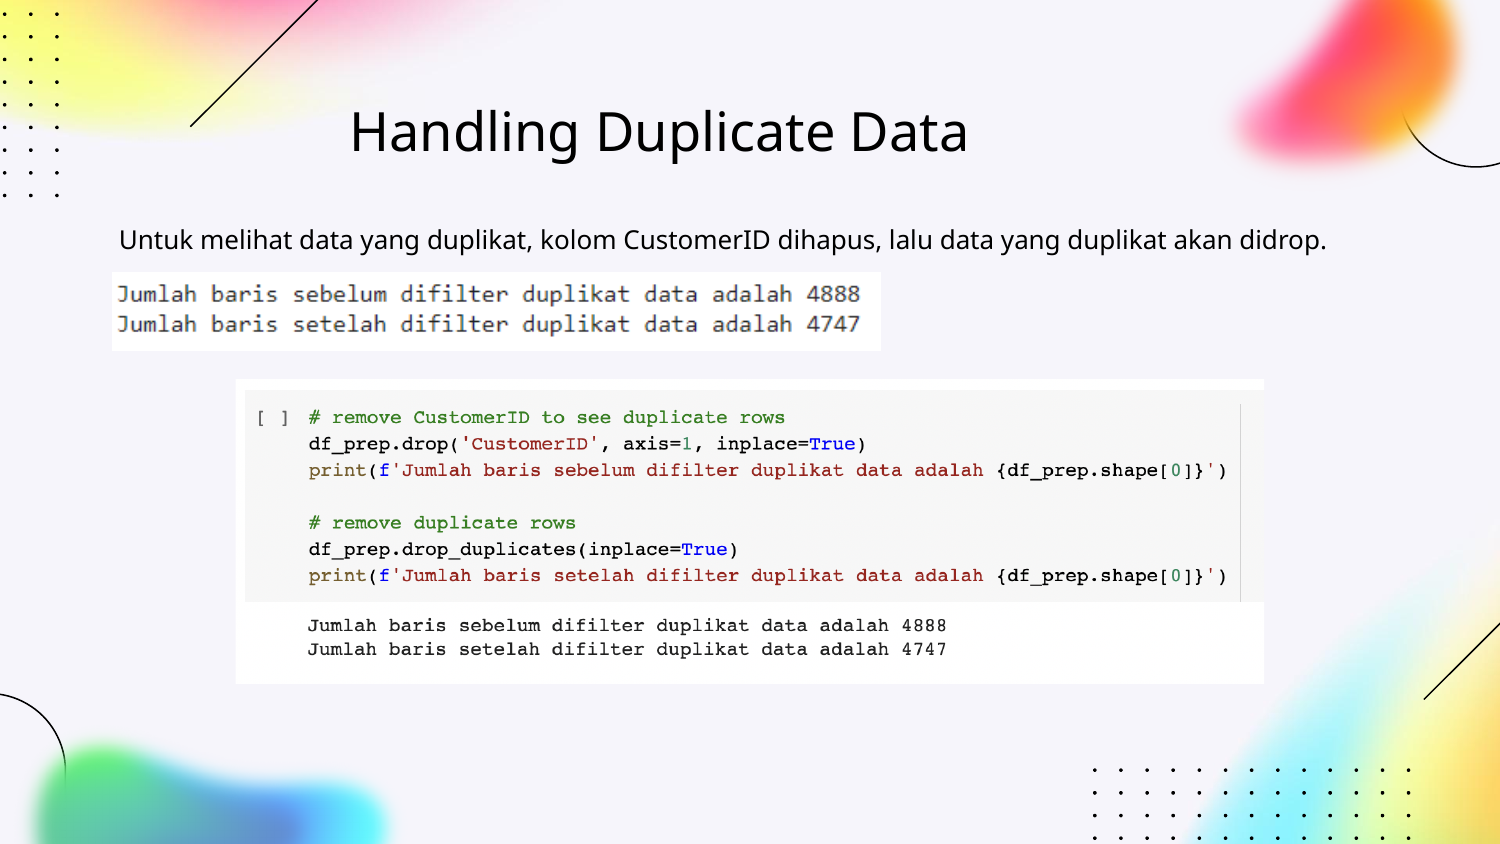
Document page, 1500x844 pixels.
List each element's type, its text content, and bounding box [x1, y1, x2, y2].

text_box Untuk melihat data yang duplikat, kolom CustomerID dihapus, lalu data yang duplikat akan didrop. [103, 203, 1440, 270]
title Handling Duplicate Data [334, 82, 1210, 177]
picture [0, 0, 1500, 844]
